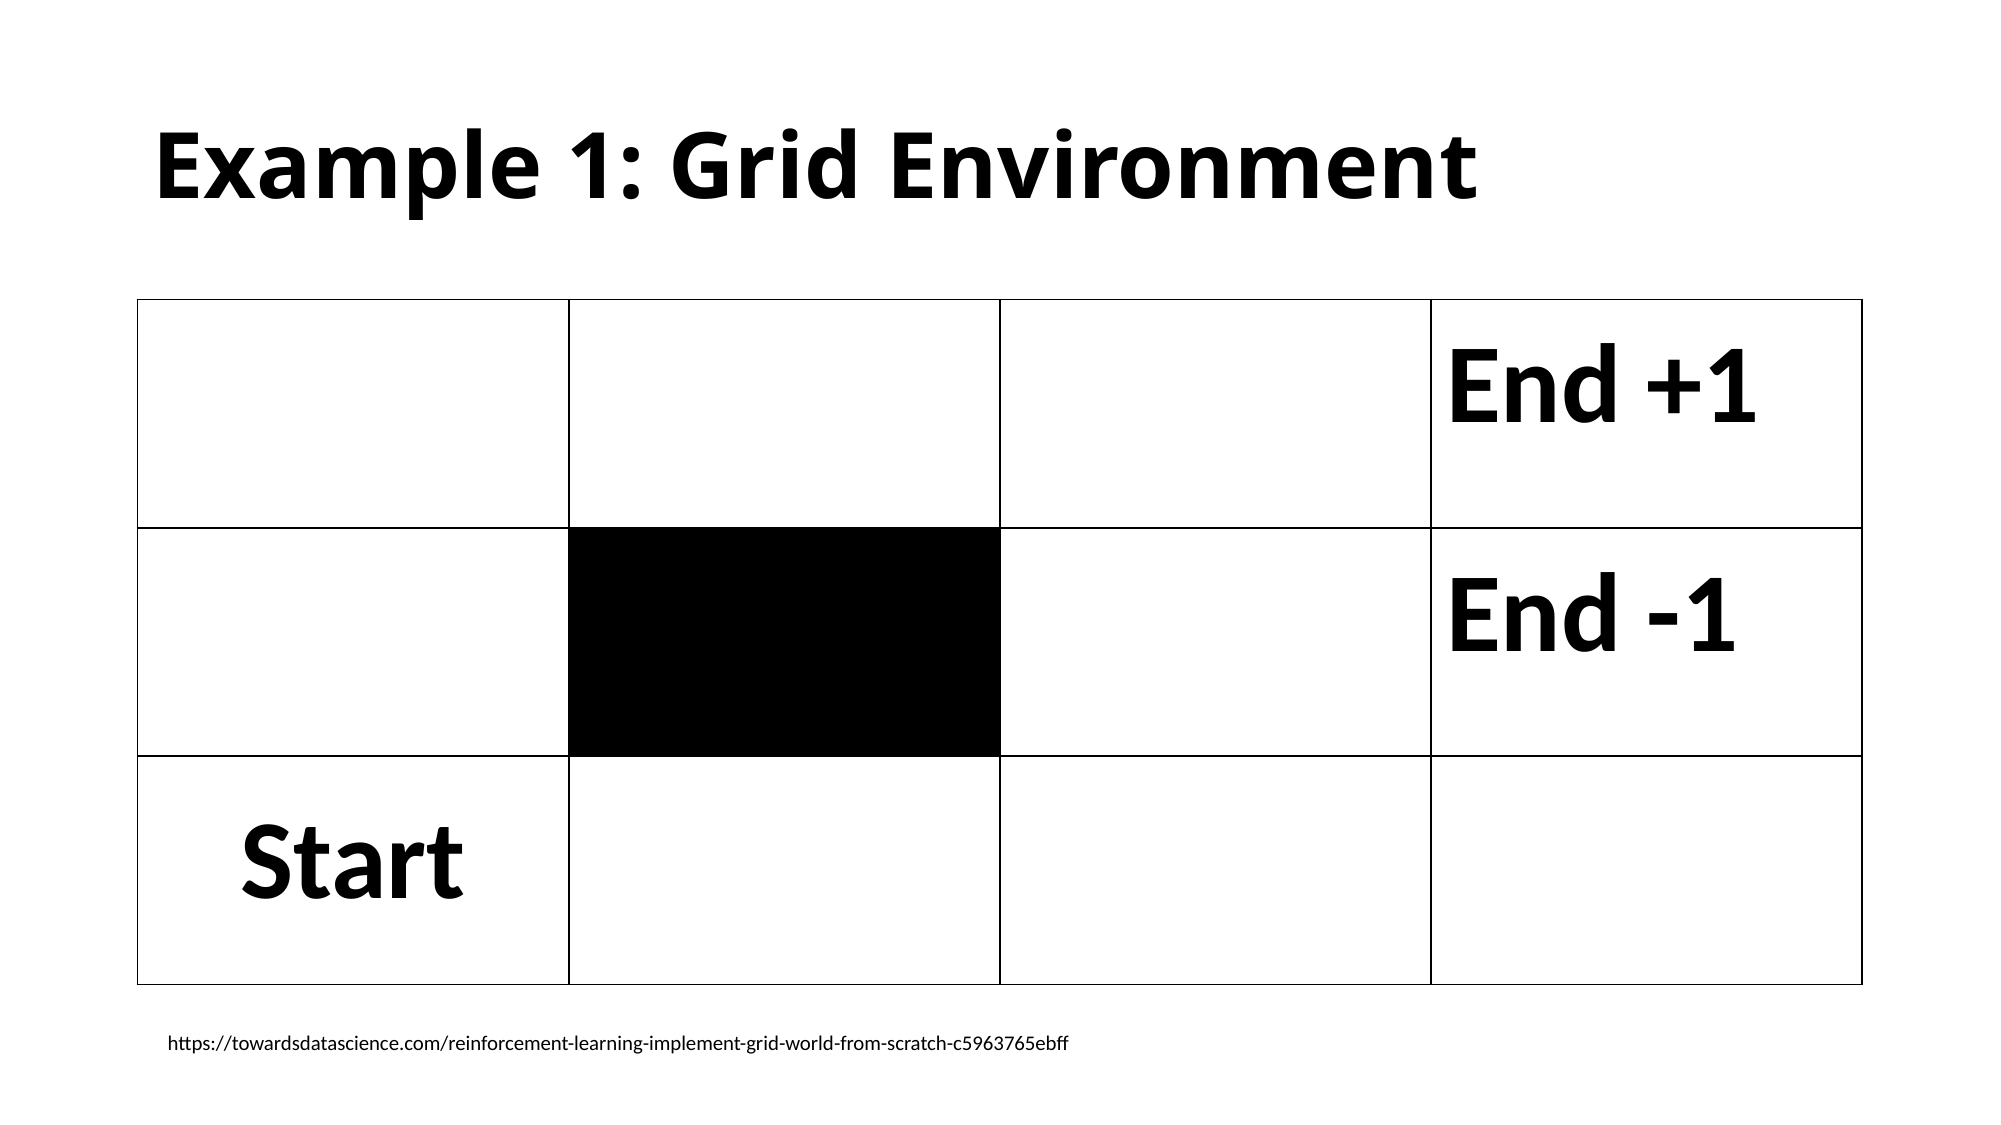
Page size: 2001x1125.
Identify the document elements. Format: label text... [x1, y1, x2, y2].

text_box https://towardsdatascience.com/reinforcement-learning-implement-grid-world-from-scratch-c5963765ebff [153, 1022, 1386, 1062]
table_header [570, 300, 999, 527]
table_cell [1001, 529, 1430, 755]
table_cell Start [138, 757, 568, 984]
table_cell End -1 [1432, 529, 1861, 755]
table_header [138, 300, 568, 527]
table_cell [138, 529, 568, 755]
table_cell [570, 757, 999, 984]
table_cell [1001, 757, 1430, 984]
title Example 1: Grid Environment [137, 59, 1863, 278]
table_cell [1432, 757, 1861, 984]
table_header [1001, 300, 1430, 527]
table_cell [570, 529, 999, 755]
table_header End +1 [1432, 300, 1861, 527]
